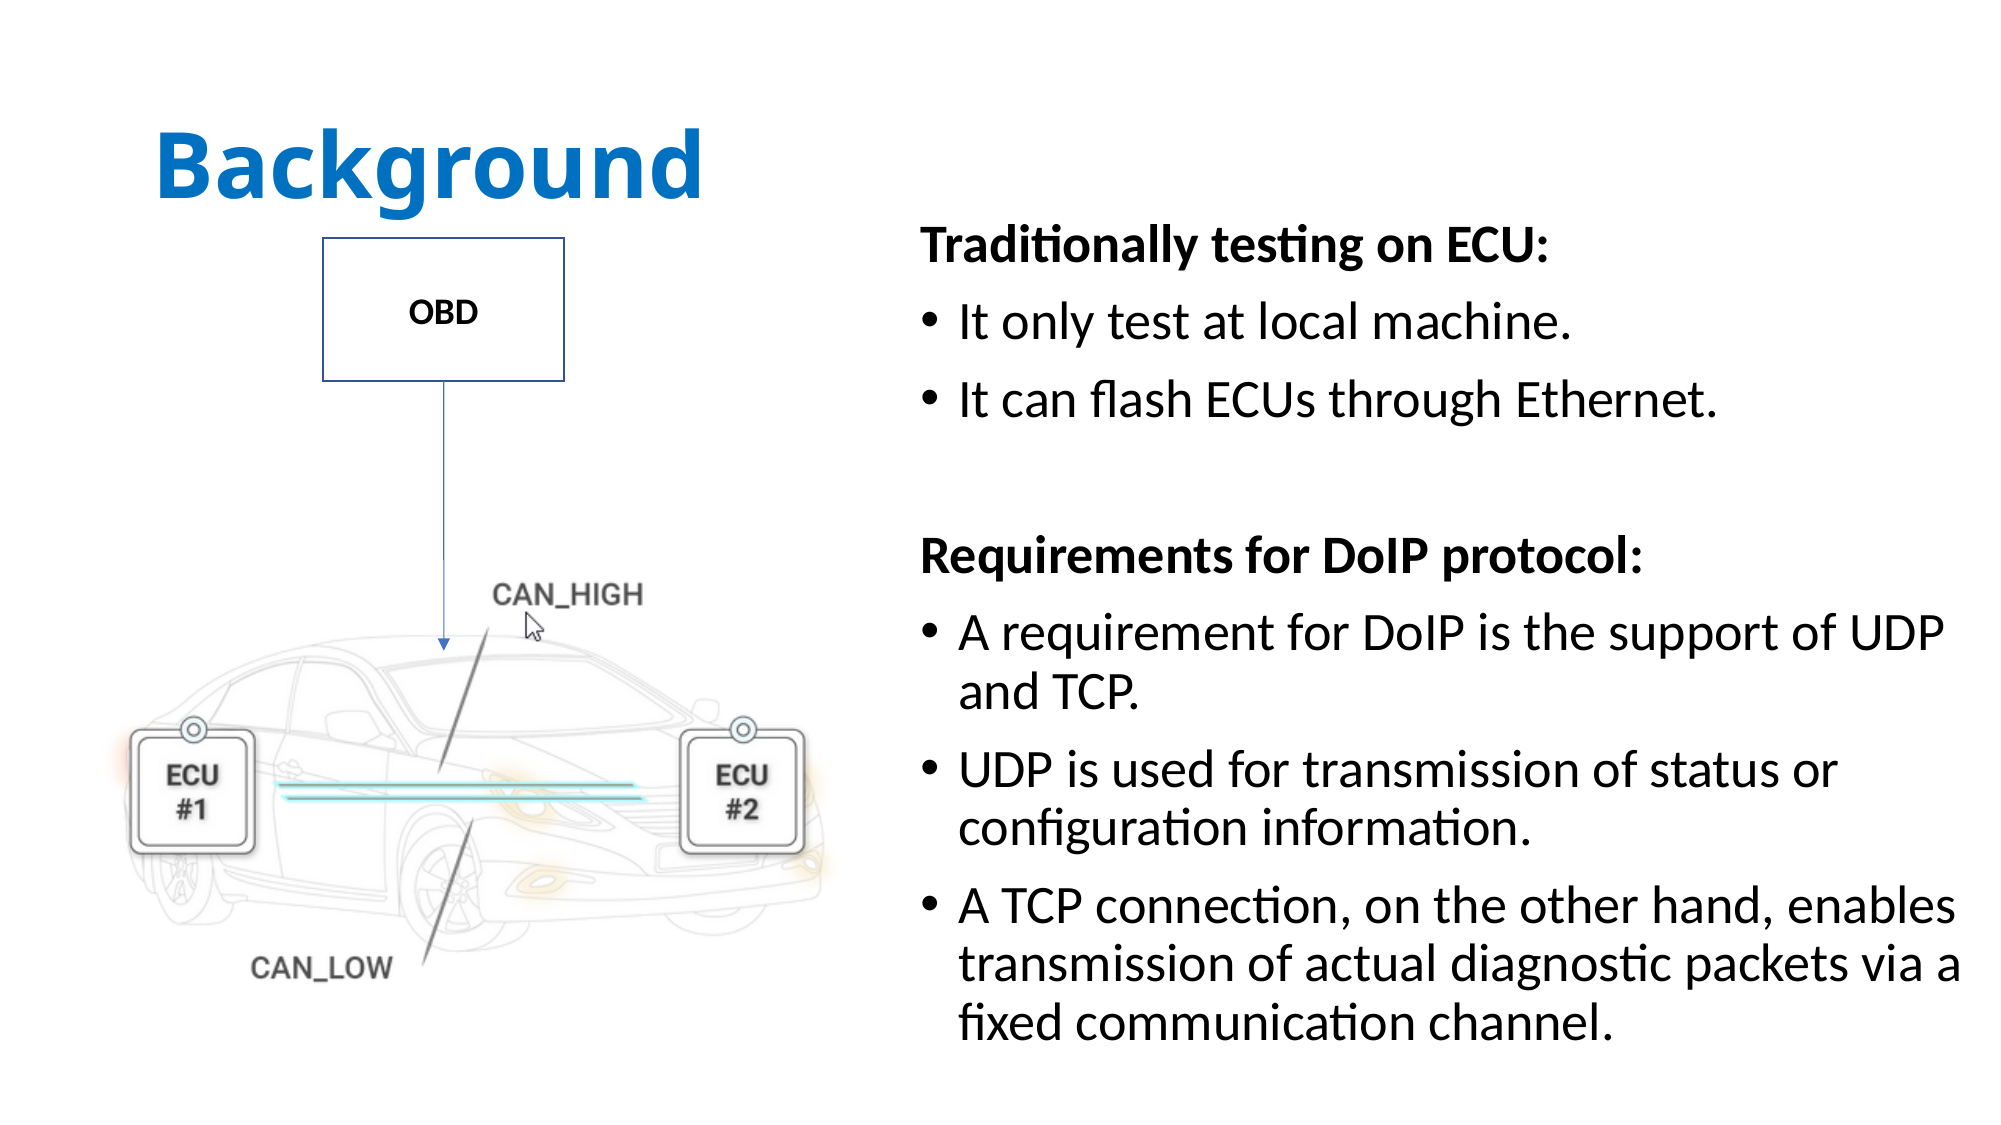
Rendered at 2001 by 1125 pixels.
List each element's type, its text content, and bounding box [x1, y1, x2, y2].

picture [54, 546, 867, 1112]
text_box OBD [322, 237, 565, 382]
list Traditionally testing on ECU: It only test at local machine. It can flash ECUs through Ethernet. Requirements for DoIP protocol: A requirement for DoIP is the support of UDP and TCP. UDP is used for transmission of status or configuration information. A TCP connection, on the other hand, enables transmission of actual diagnostic packets via a fixed communication channel. [905, 207, 2000, 1066]
title Background [137, 59, 1863, 278]
